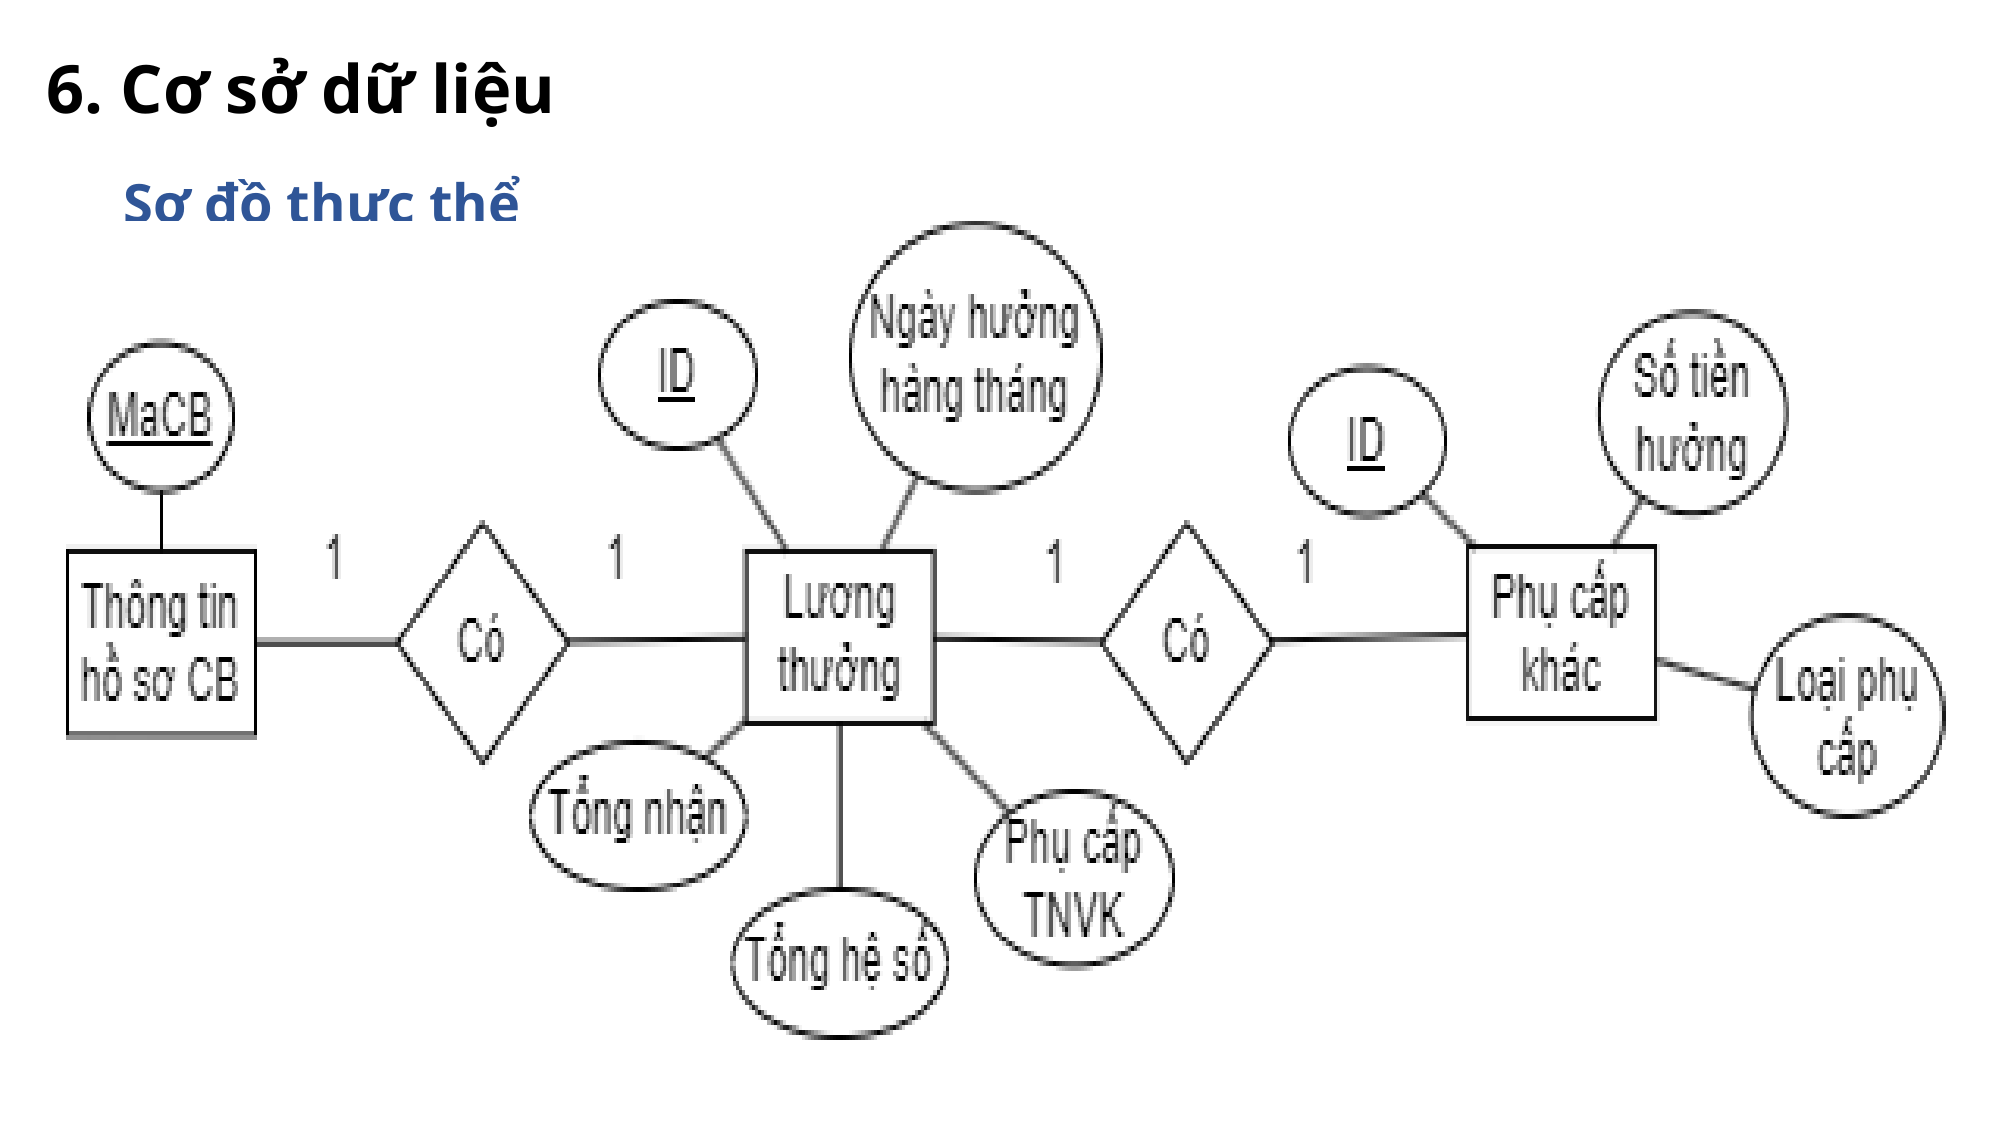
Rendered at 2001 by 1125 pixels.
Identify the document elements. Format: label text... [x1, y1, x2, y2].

text_box 6. Cơ sở dữ liệu [31, 0, 672, 135]
picture [66, 221, 1946, 1040]
text_box Sơ đồ thực thể [108, 97, 595, 221]
